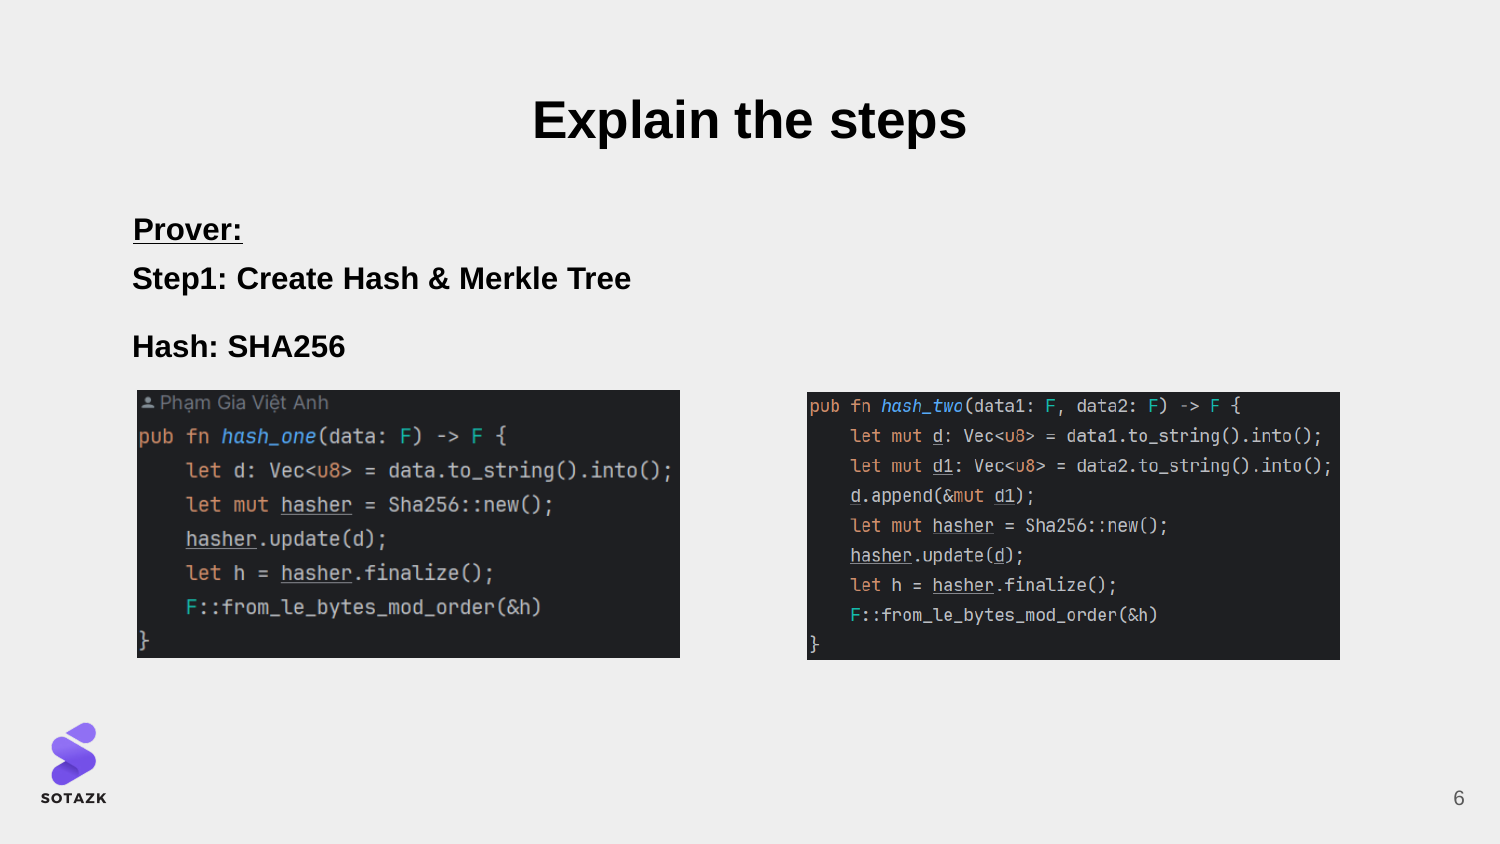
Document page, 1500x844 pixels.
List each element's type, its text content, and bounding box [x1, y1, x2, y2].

picture [29, 719, 120, 806]
title Explain the steps [118, 70, 1382, 165]
subtitle Step1: Create Hash & Merkle Tree Hash: SHA256 [116, 237, 1383, 723]
slide_number ‹#› [1389, 764, 1480, 830]
picture [807, 392, 1340, 660]
picture [137, 390, 680, 659]
text_box Prover: [118, 194, 609, 251]
